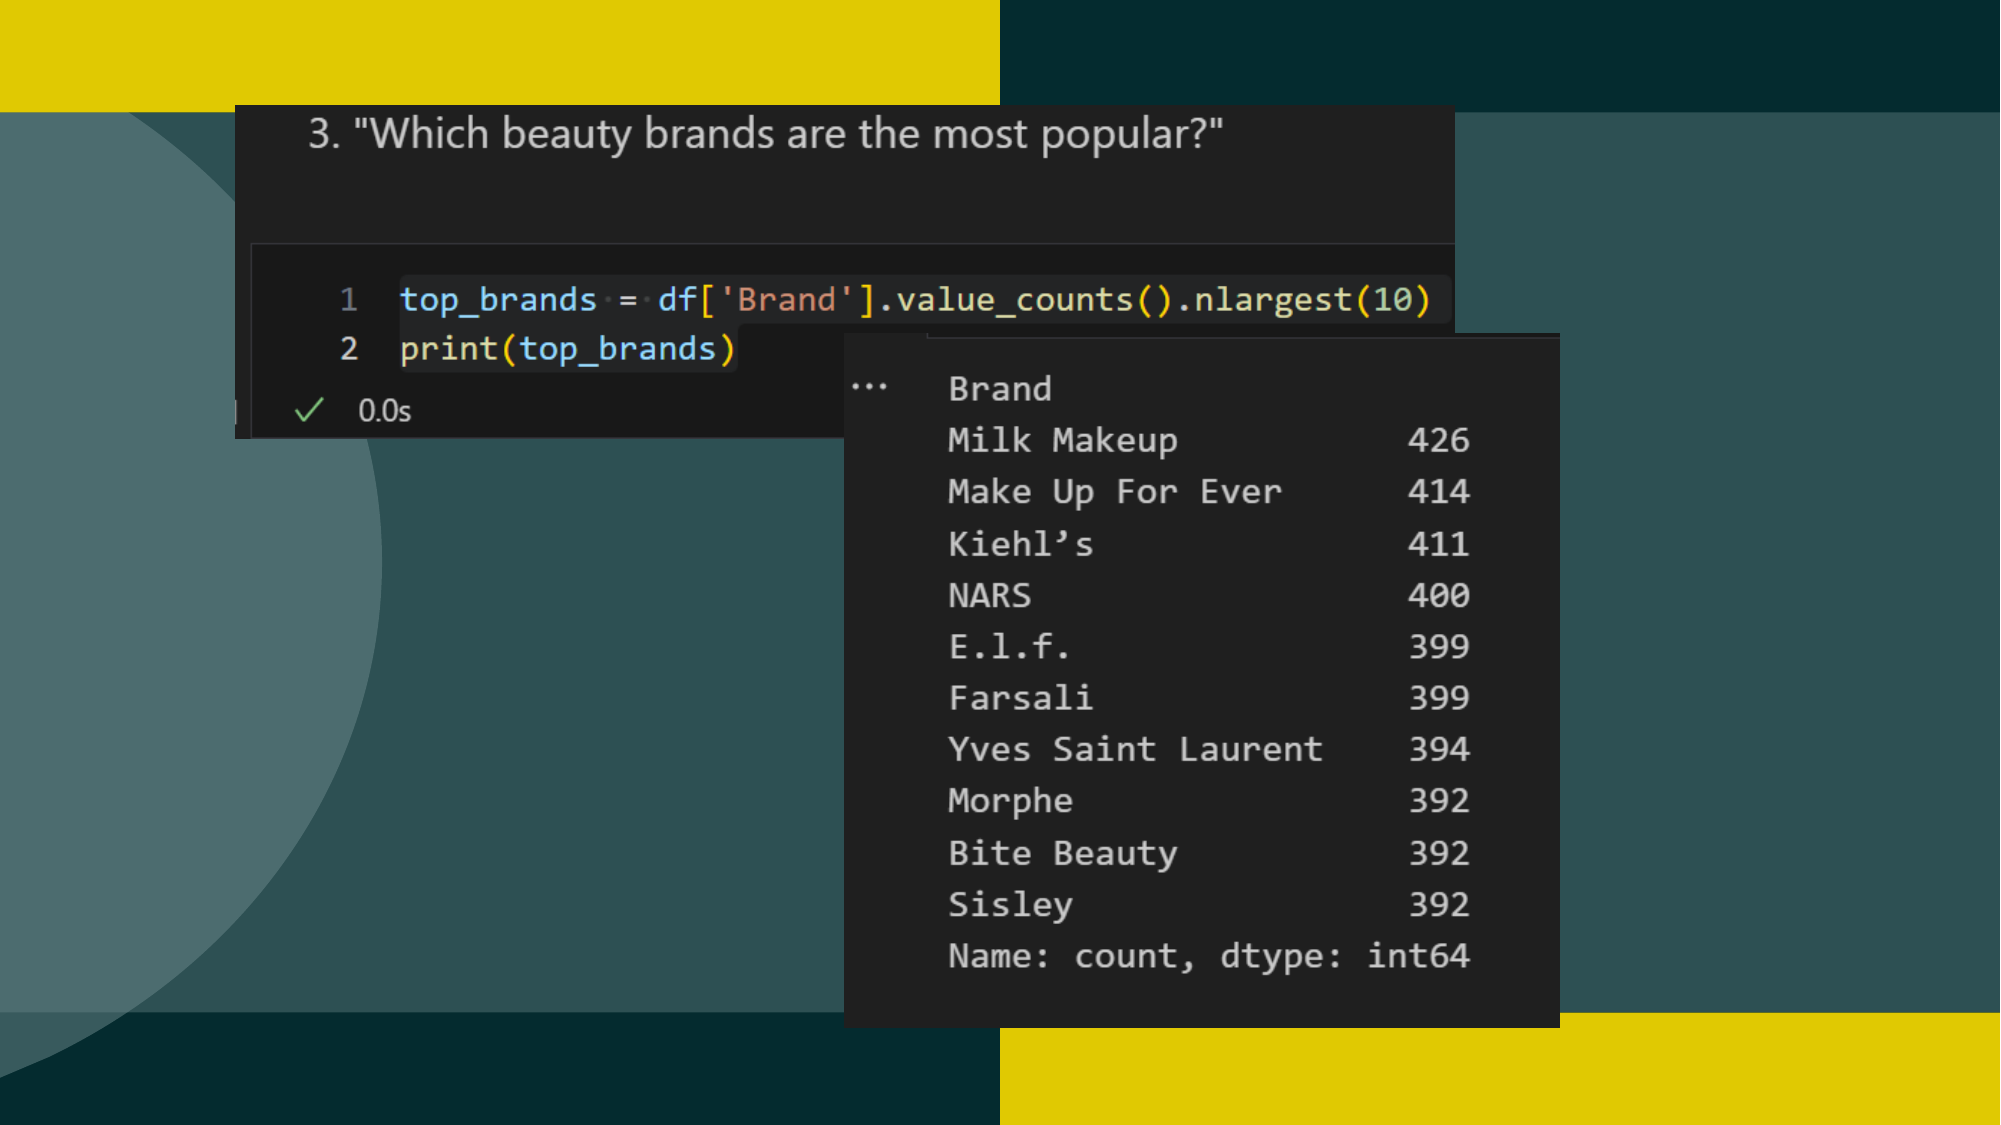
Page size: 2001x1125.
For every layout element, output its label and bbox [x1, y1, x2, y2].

picture [235, 105, 1560, 1028]
